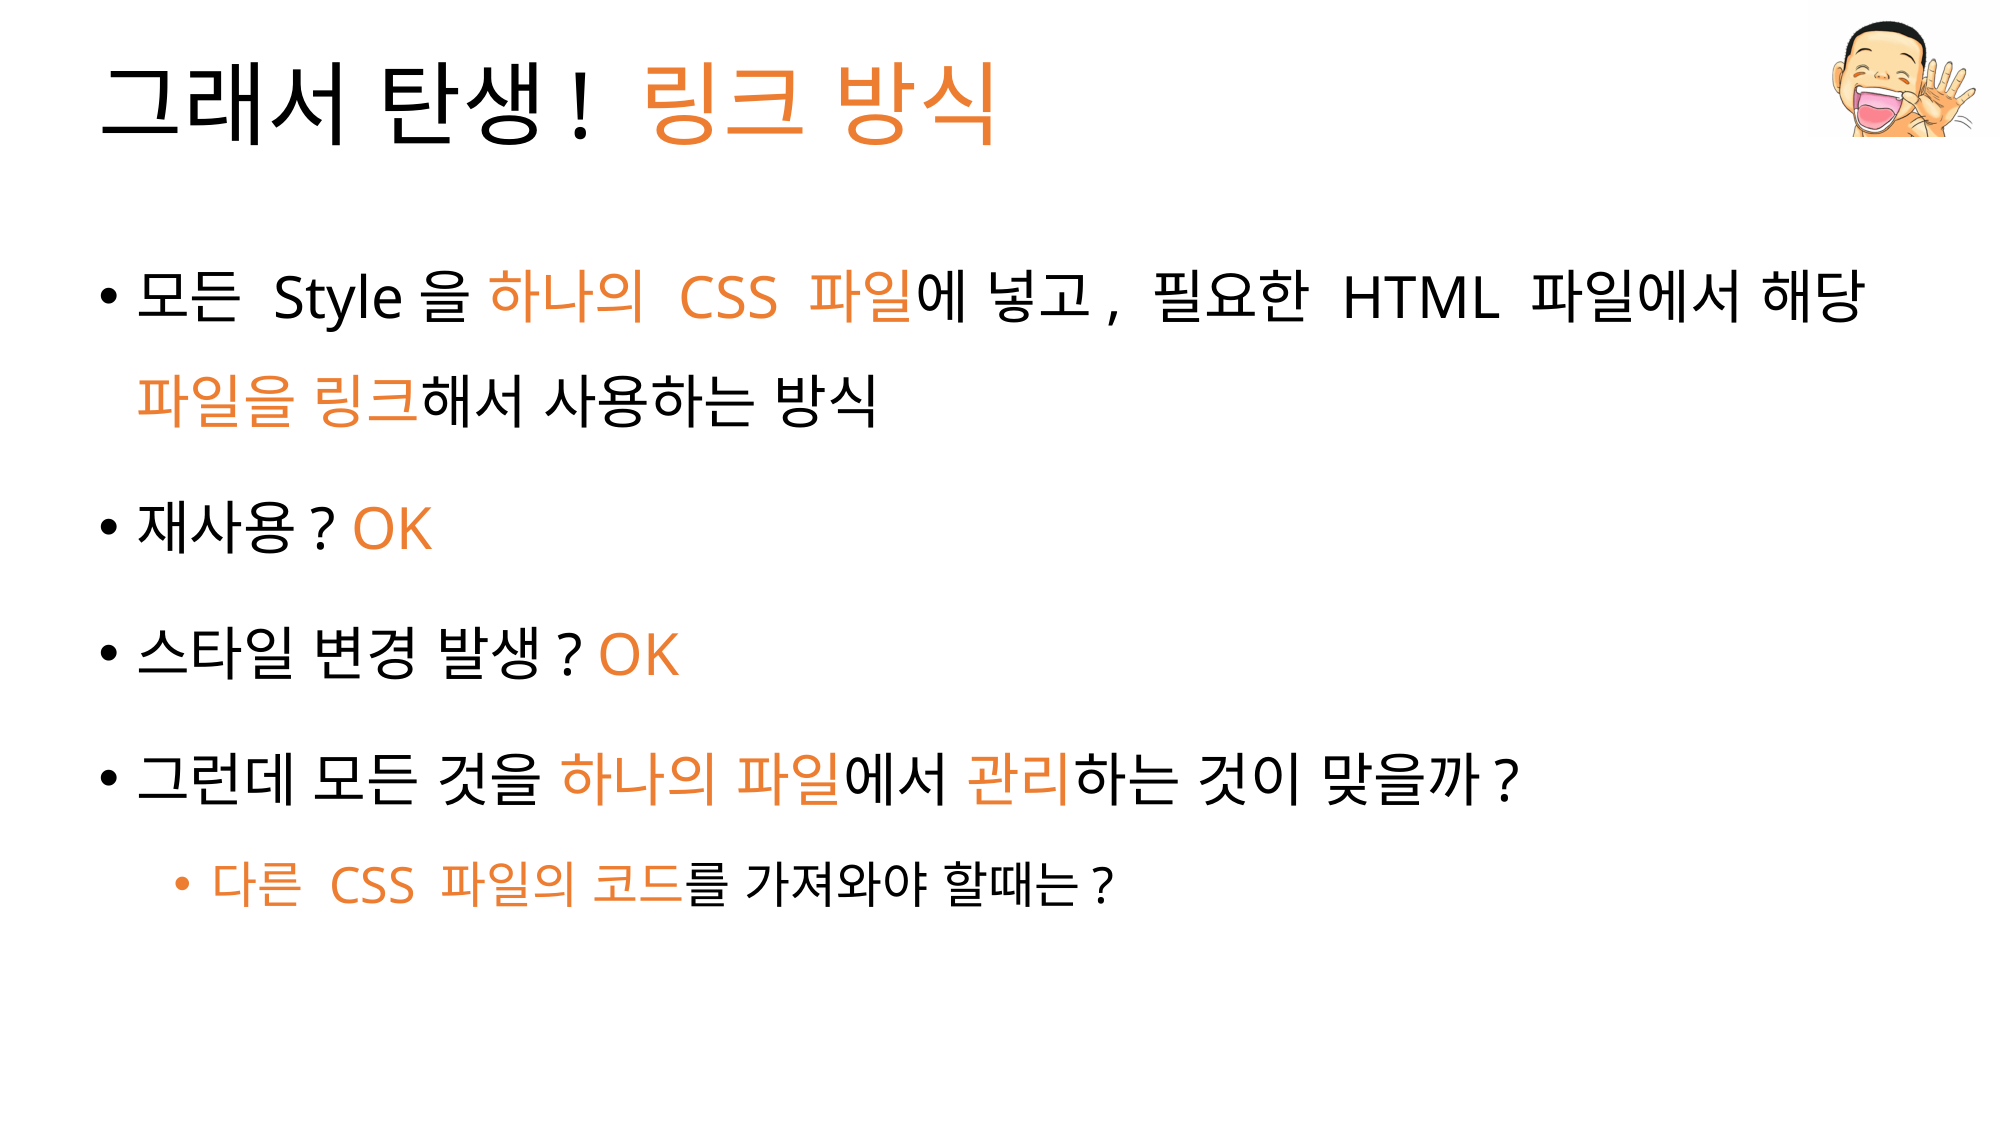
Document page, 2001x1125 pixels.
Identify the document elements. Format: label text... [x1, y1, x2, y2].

title 그래서 탄생! 링크 방식 [83, 0, 1931, 217]
list 모든 Style을 하나의 CSS 파일에 넣고, 필요한 HTML 파일에서 해당 파일을 링크해서 사용하는 방식 재사용? OK 스타일 변경 발생? OK 그런데 모든 것을 하나의 파일에서 관리하는 것이 맞을까? 다른 CSS 파일의 코드를 가져와야 할때는? [83, 217, 1931, 1125]
picture [1931, 0, 2000, 137]
